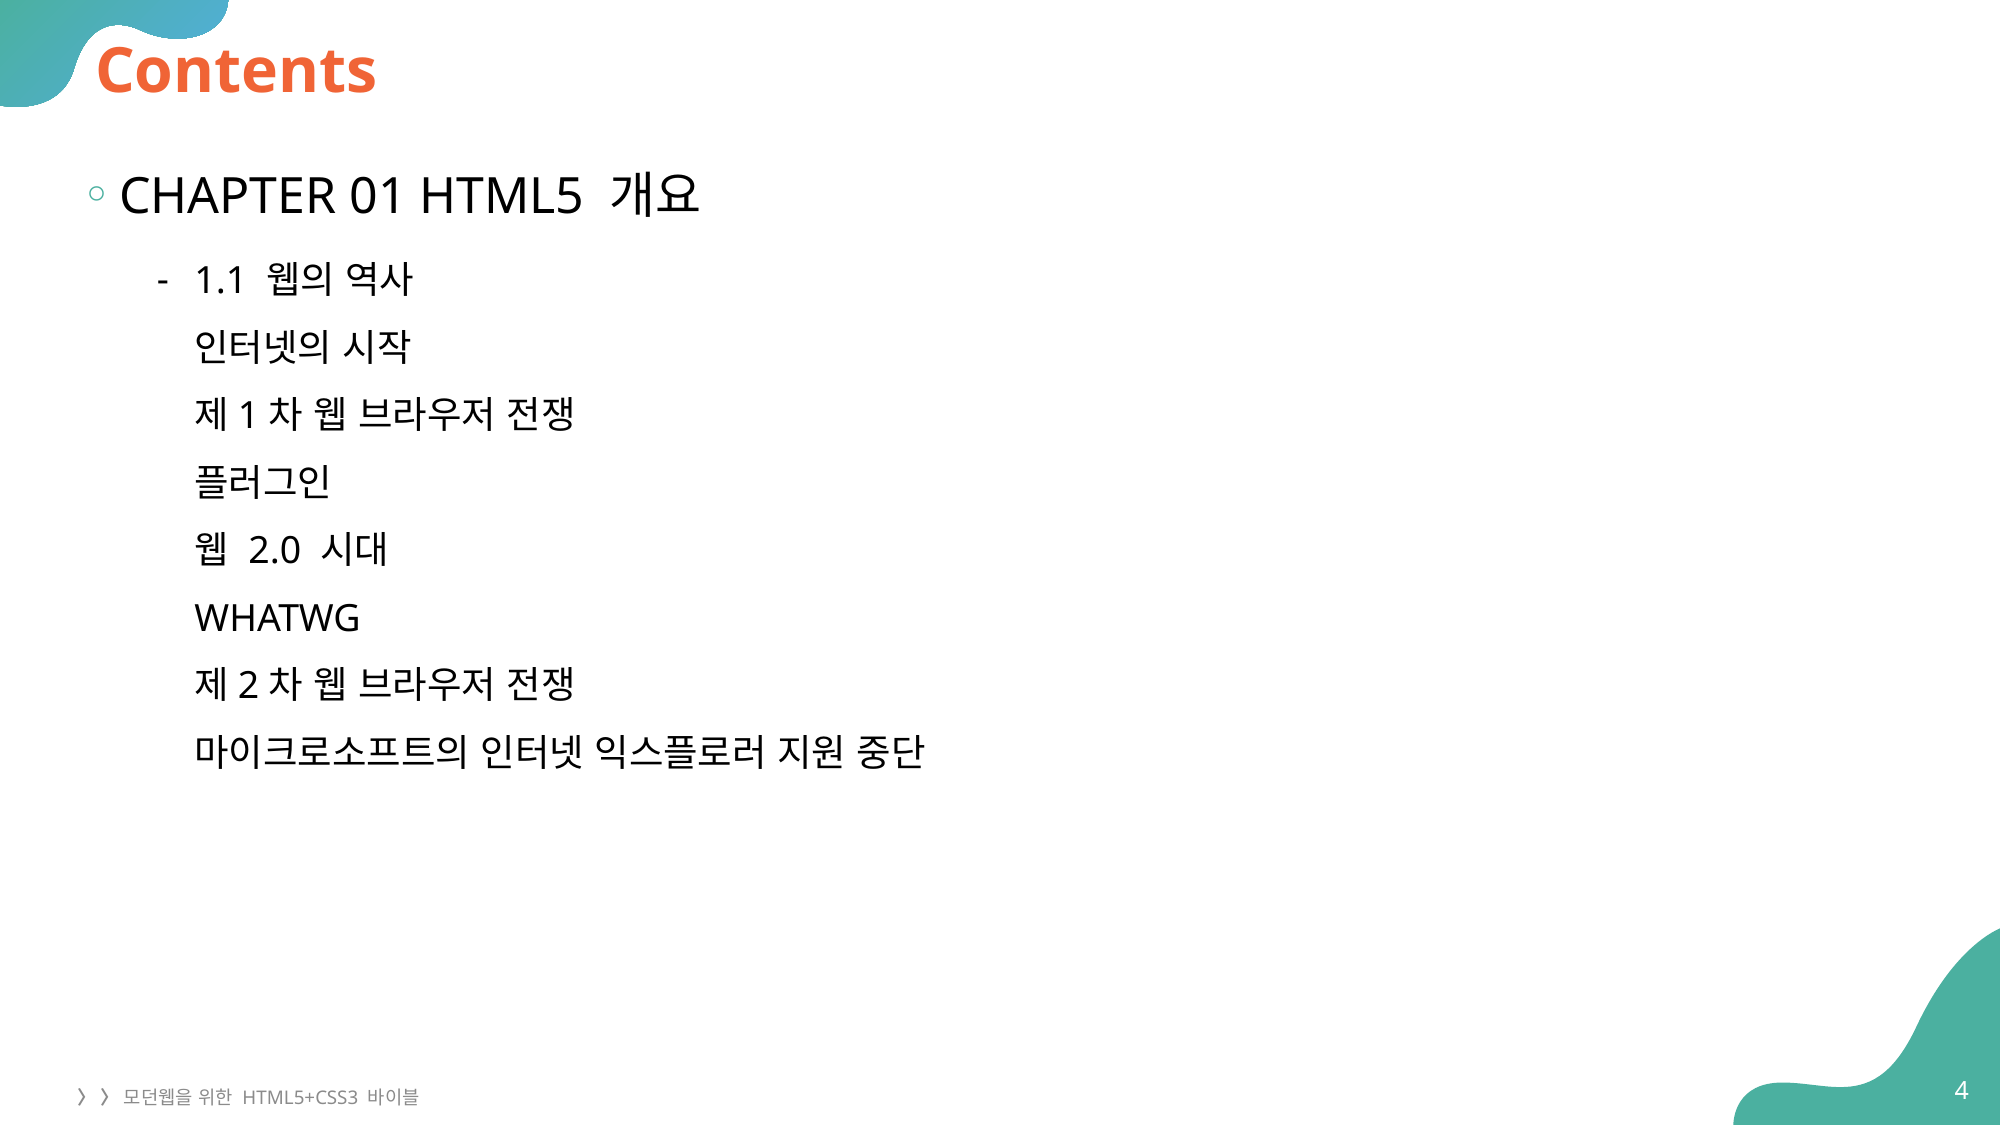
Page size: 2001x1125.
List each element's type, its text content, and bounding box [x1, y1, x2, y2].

list CHAPTER 01 HTML5 개요 1.1 웹의 역사 인터넷의 시작 제1차 웹 브라우저 전쟁 플러그인 웹 2.0 시대 WHATWG 제2차 웹 브라우저 전쟁 마이크로소프트의 인터넷 익스플로러 지원 중단 [66, 125, 1918, 992]
slide_number 4 [1917, 1061, 1984, 1122]
title Contents [79, 17, 1931, 128]
footer 〉 〉 모던웹을 위한 HTML5+CSS3 바이블 [63, 1085, 738, 1109]
text_box [127, 312, 1970, 1104]
